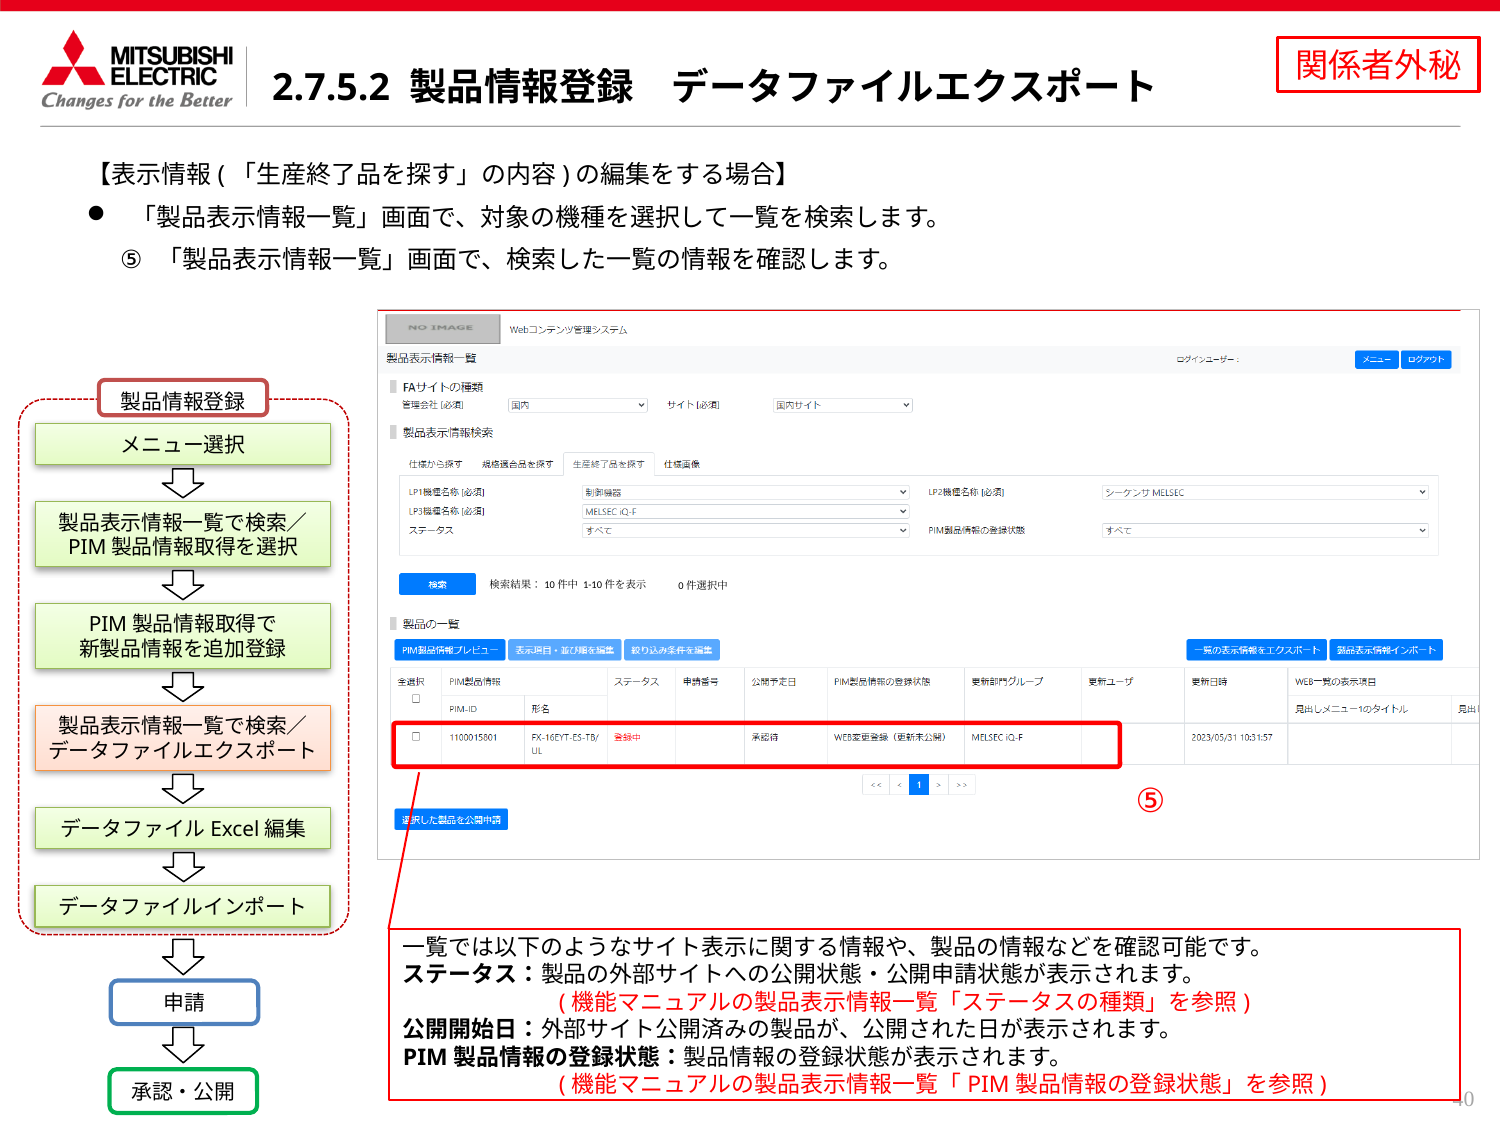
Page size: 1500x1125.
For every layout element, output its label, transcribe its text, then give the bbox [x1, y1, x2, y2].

slide_number 40 [1376, 1073, 1490, 1122]
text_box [18, 379, 349, 1114]
picture [0, 0, 1500, 1125]
text_box 2.7.5.2 製品情報登録 データファイルエクスポート [257, 45, 1484, 126]
text_box 一覧では以下のようなサイト表示に関する情報や、製品の情報などを確認可能です。 ステータス：製品の外部サイトへの公開状態・公開申請状態が表示されます。 (機能マニュアルの製品表示情報一覧「ステータスの種類」を参照) 公開開始日：外部サイト公開済みの製品が、公開された日が表示されます。 PIM製品情報の登録状態：製品情報の登録状態が表示されます。 (機能マニュアルの製品表示情報一覧「PIM製品情報の登録状態」を参照) [386, 869, 1462, 1102]
list 【表示情報(「生産終了品を探す」の内容)の編集をする場合】 「製品表示情報一覧」画面で、対象の機種を選択して一覧を検索します。 「製品表示情報一覧」画面で、検索した一覧の情報を確認します。 [71, 151, 1425, 294]
